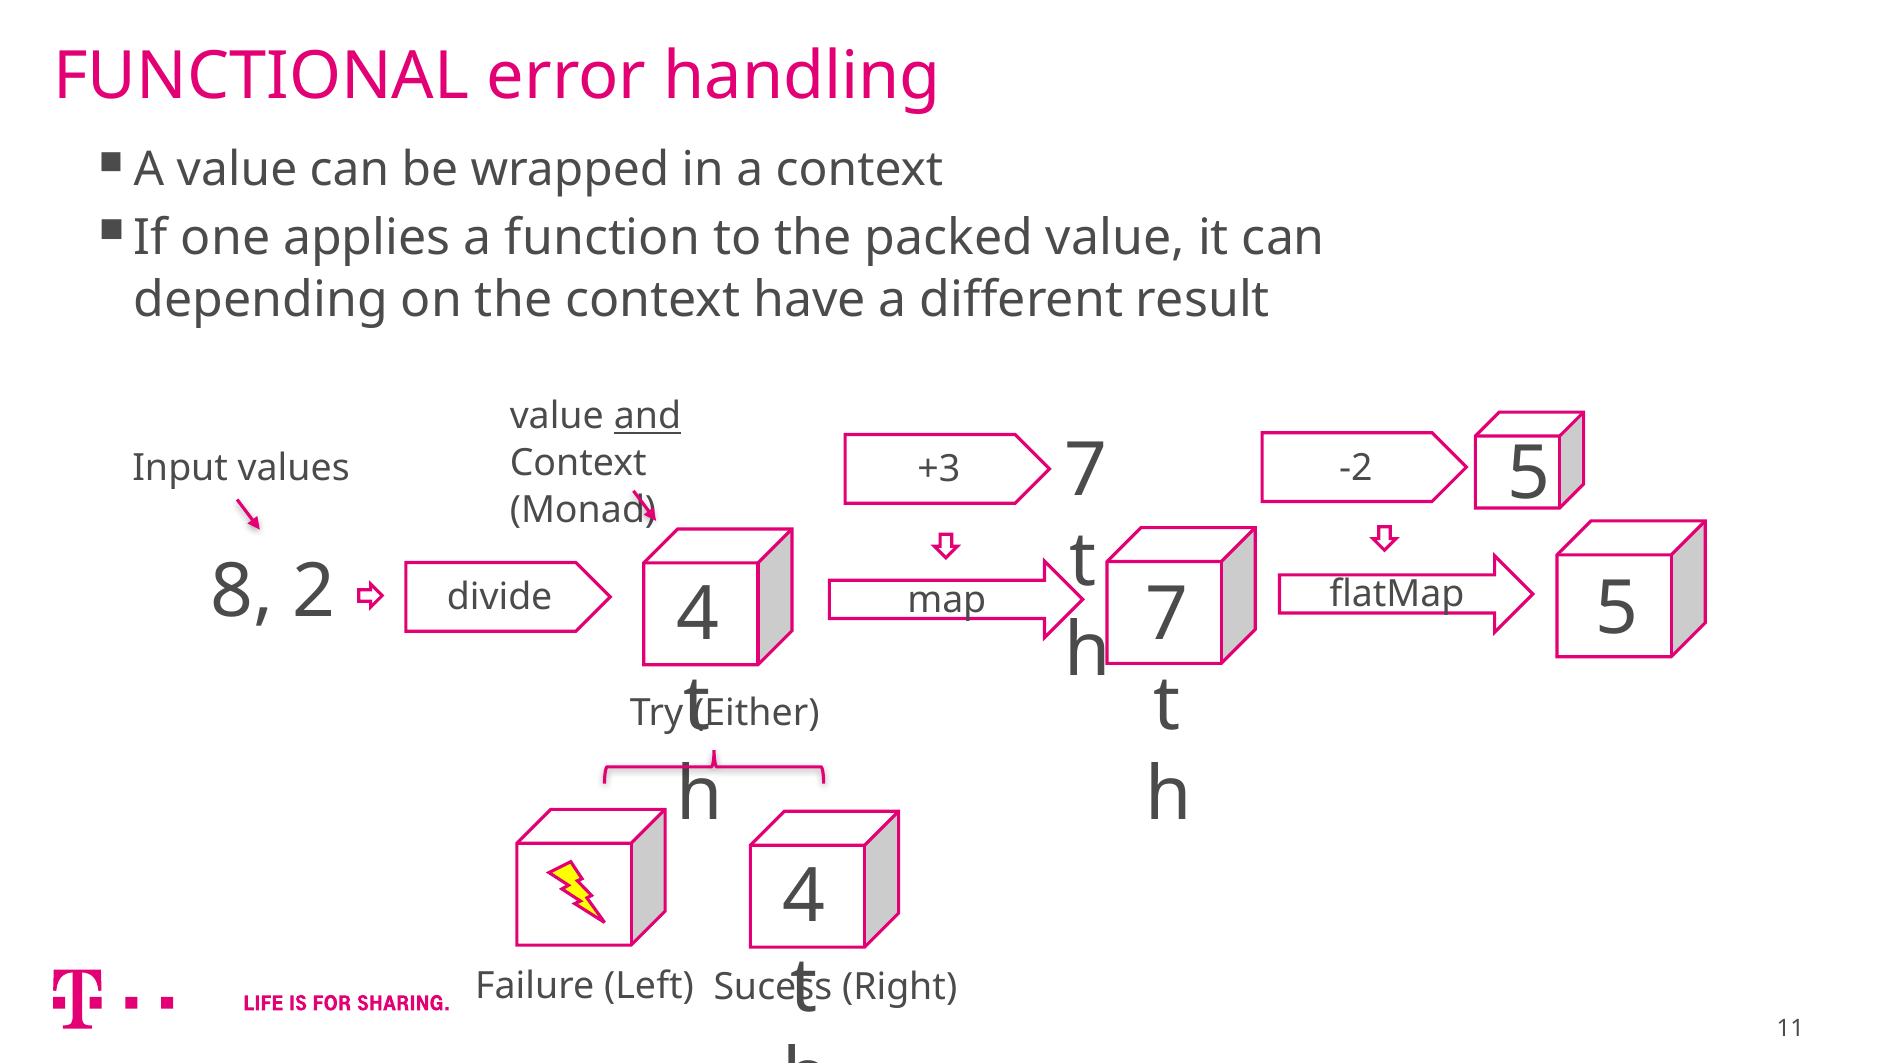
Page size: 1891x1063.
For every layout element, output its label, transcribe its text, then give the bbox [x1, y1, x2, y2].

text_box map [829, 561, 1049, 638]
text_box +3 [845, 434, 1049, 504]
text_box value and Context (Monad) [498, 383, 769, 536]
text_box Sucess (Right) [701, 954, 970, 1013]
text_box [1475, 411, 1584, 523]
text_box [236, 499, 260, 530]
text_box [1556, 520, 1706, 657]
text_box A value can be wrapped in a context If one applies a function to the packed value, it can depending on the context have a different result [38, 123, 1489, 426]
slide_number 11 [1776, 1006, 1837, 1052]
text_box [934, 534, 958, 558]
text_box Input values [120, 435, 362, 494]
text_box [1106, 527, 1256, 664]
text_box 8, 2 [187, 534, 359, 640]
text_box -2 [1262, 432, 1467, 502]
text_box Failure (Left) [463, 952, 707, 1012]
text_box 7th [1049, 412, 1117, 698]
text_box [633, 490, 657, 522]
text_box Try (Either) [617, 680, 832, 740]
text_box flatMap [1279, 555, 1533, 633]
title FUNCTIONAL error handling [52, 41, 1837, 125]
text_box divide [405, 562, 611, 632]
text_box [643, 528, 793, 665]
text_box [602, 750, 826, 784]
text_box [750, 811, 899, 948]
text_box [358, 583, 383, 608]
text_box [1372, 526, 1397, 551]
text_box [516, 809, 666, 946]
